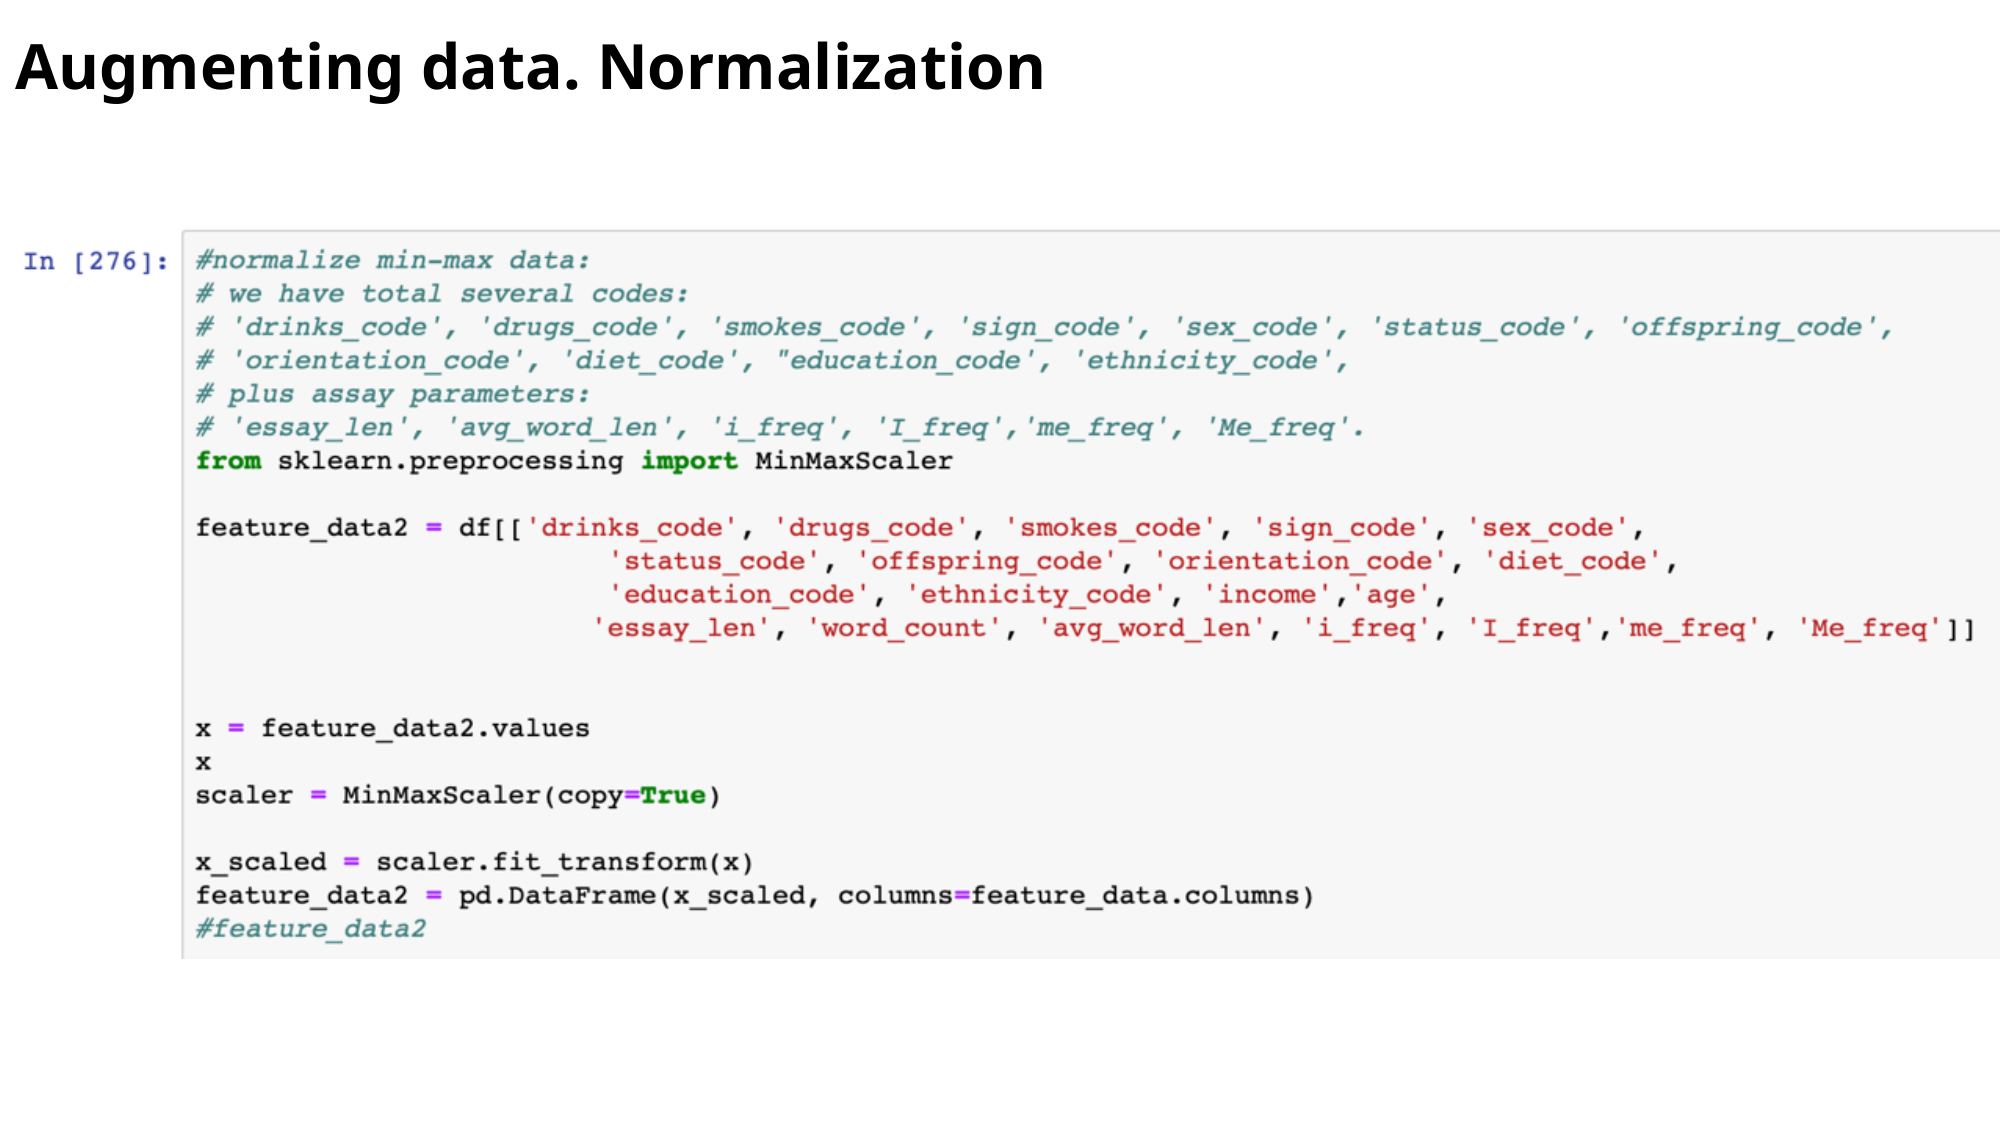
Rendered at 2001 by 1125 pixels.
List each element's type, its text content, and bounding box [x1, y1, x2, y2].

title Augmenting data. Normalization [0, 0, 1725, 178]
picture [0, 221, 2000, 959]
